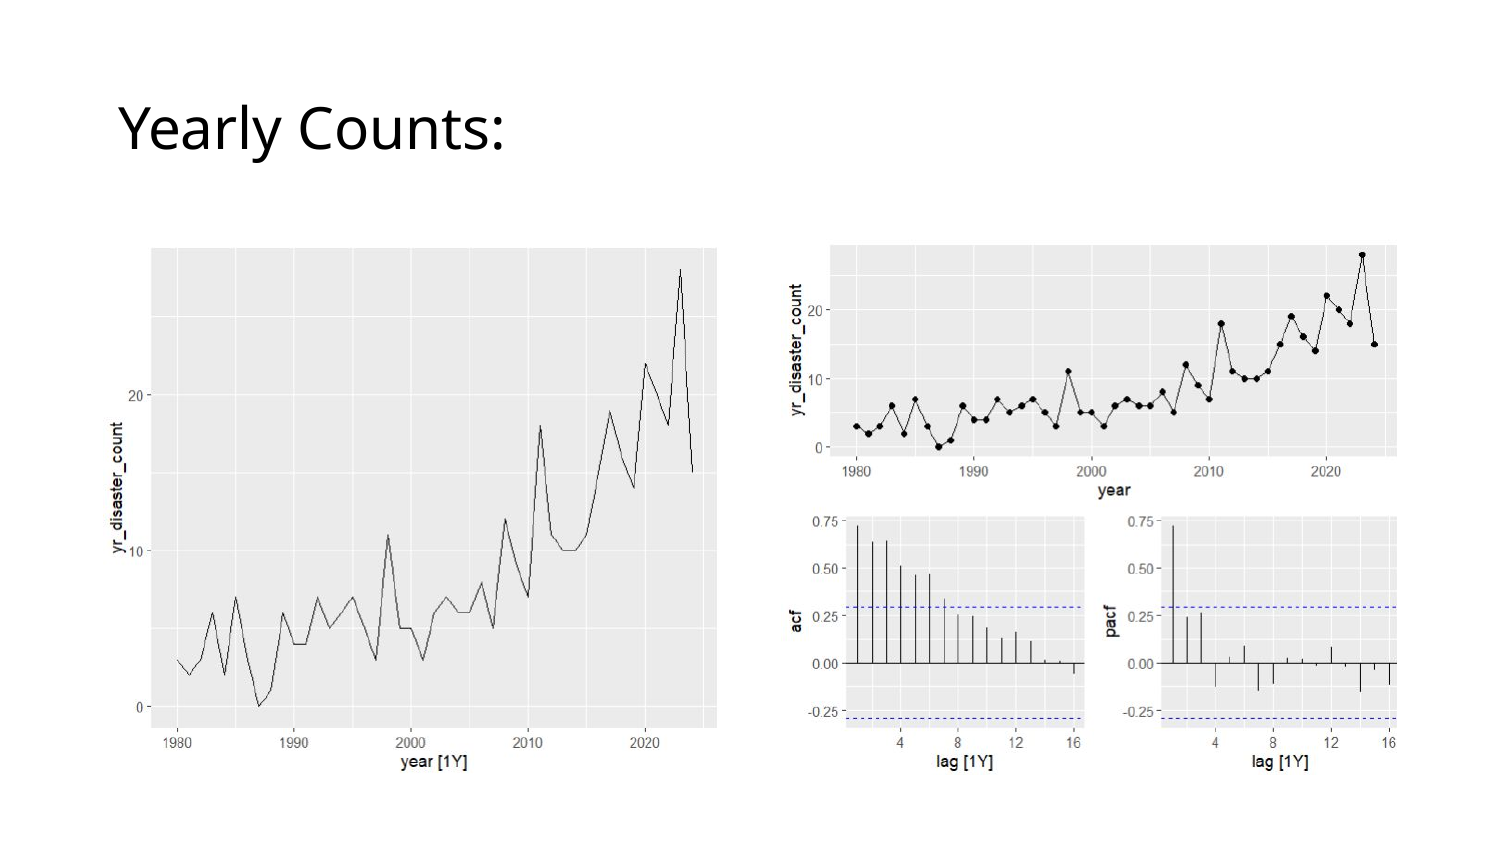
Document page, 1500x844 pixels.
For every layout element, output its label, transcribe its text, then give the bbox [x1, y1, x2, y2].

picture [102, 239, 719, 776]
title Yearly Counts: [103, 45, 1397, 208]
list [780, 239, 1398, 776]
